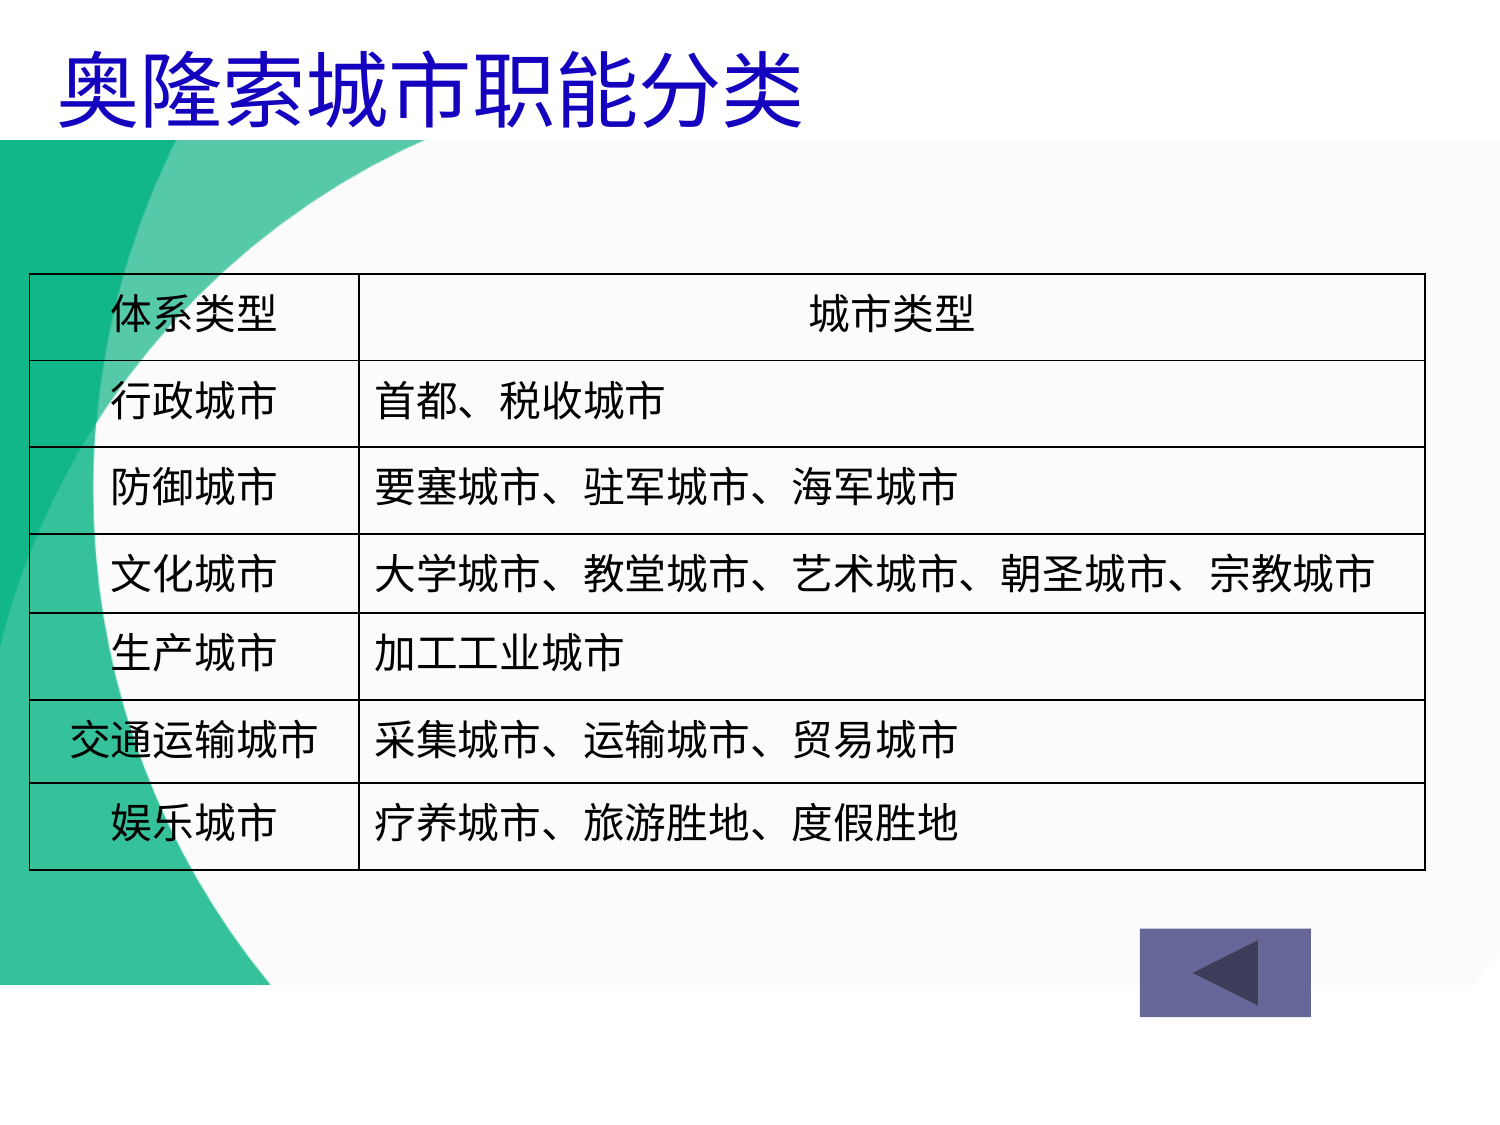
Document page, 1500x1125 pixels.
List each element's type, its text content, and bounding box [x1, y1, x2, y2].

text_box 奥隆索城市职能分类 [41, 30, 1154, 140]
text_box [1139, 985, 1311, 1018]
picture [0, 140, 1500, 985]
